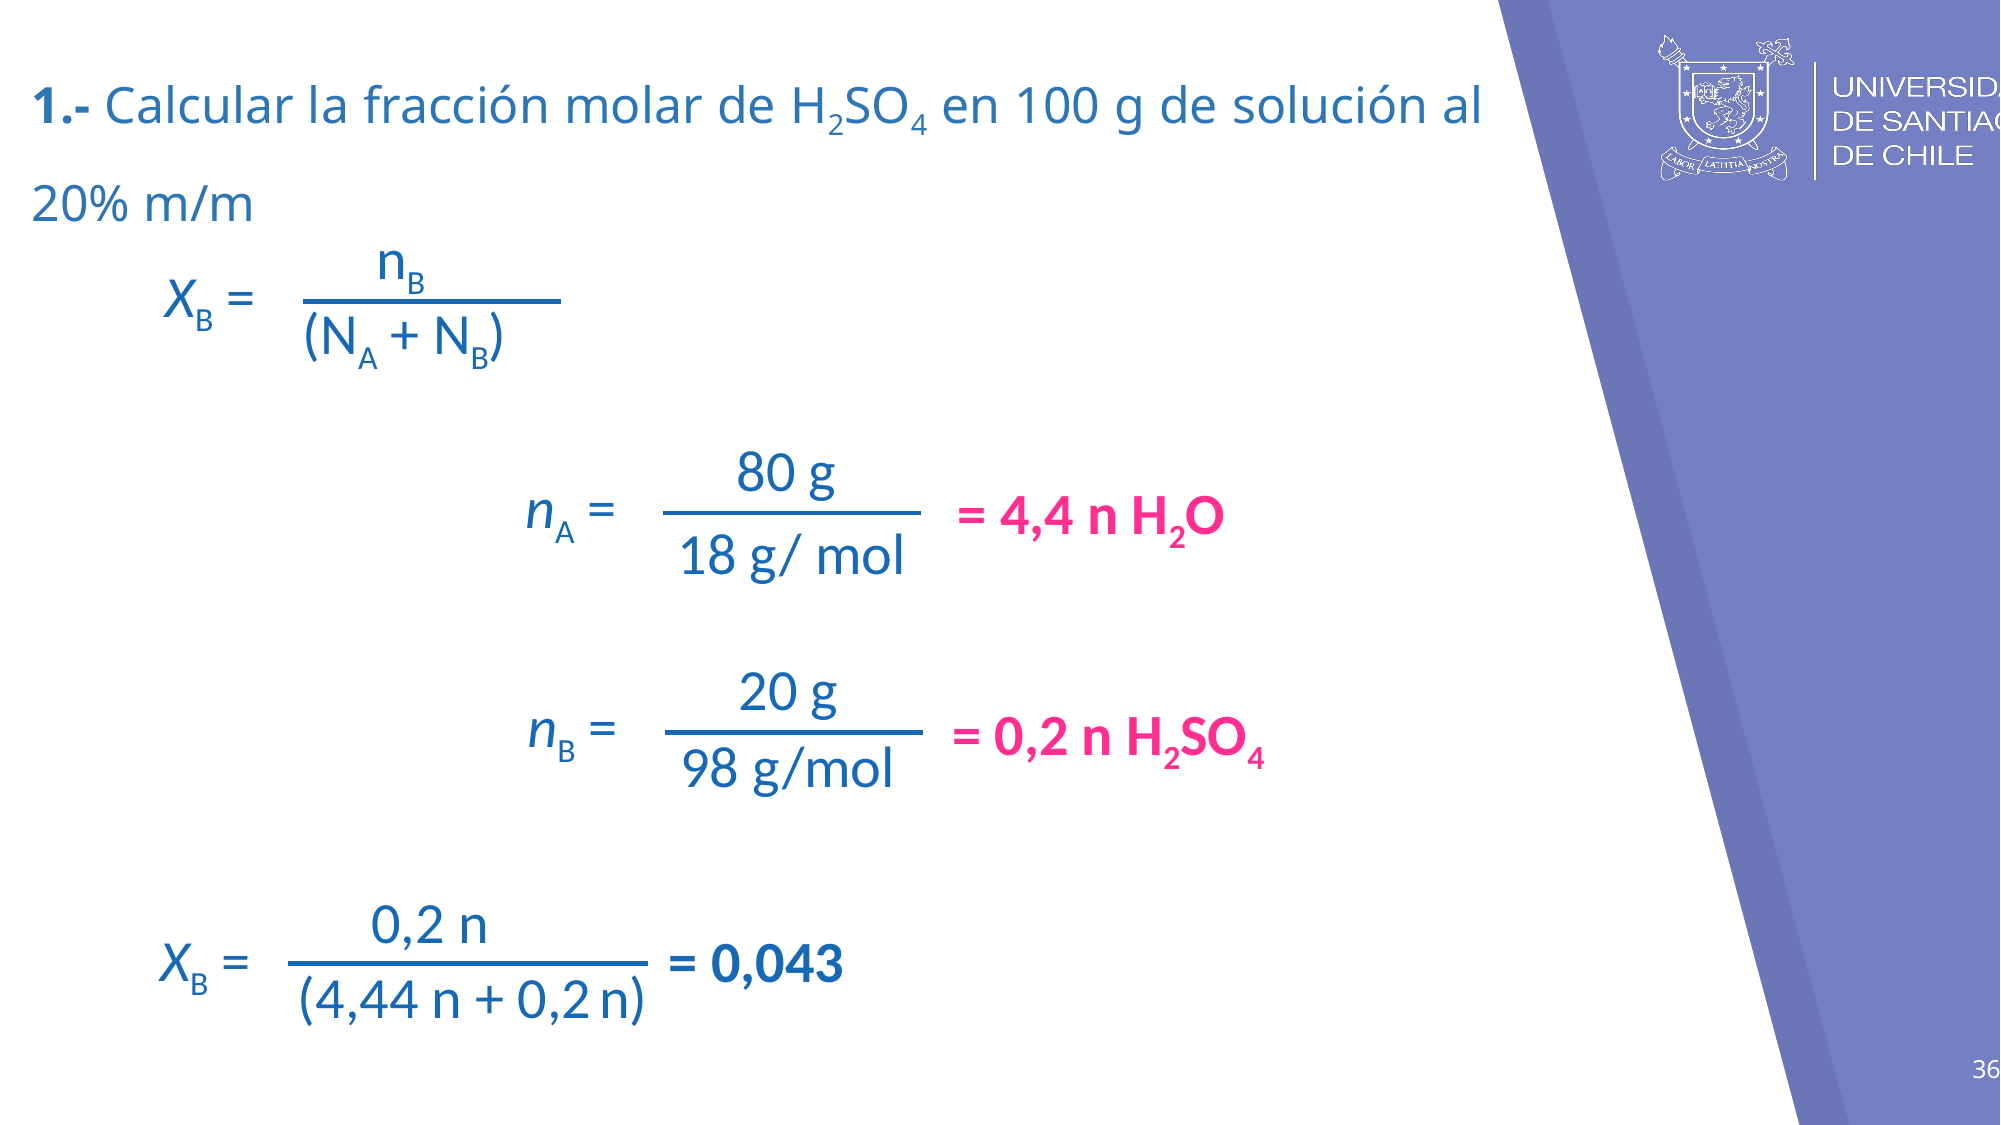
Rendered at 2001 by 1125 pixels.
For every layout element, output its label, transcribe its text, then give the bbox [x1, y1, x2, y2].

text_box = 4,4 n H2O [942, 468, 1268, 563]
text_box = 0,043 [674, 916, 876, 1002]
text_box = 0,2 n H2SO4 [937, 689, 1313, 784]
text_box 1.- Calcular la fracción molar de H2SO4 en 100 g de solución al 20% m/m [16, 31, 1499, 239]
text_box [512, 644, 924, 808]
picture [1636, 21, 2000, 196]
slide_number ‹#› [1868, 1038, 2000, 1125]
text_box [144, 877, 670, 1039]
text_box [509, 425, 925, 595]
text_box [149, 213, 562, 375]
